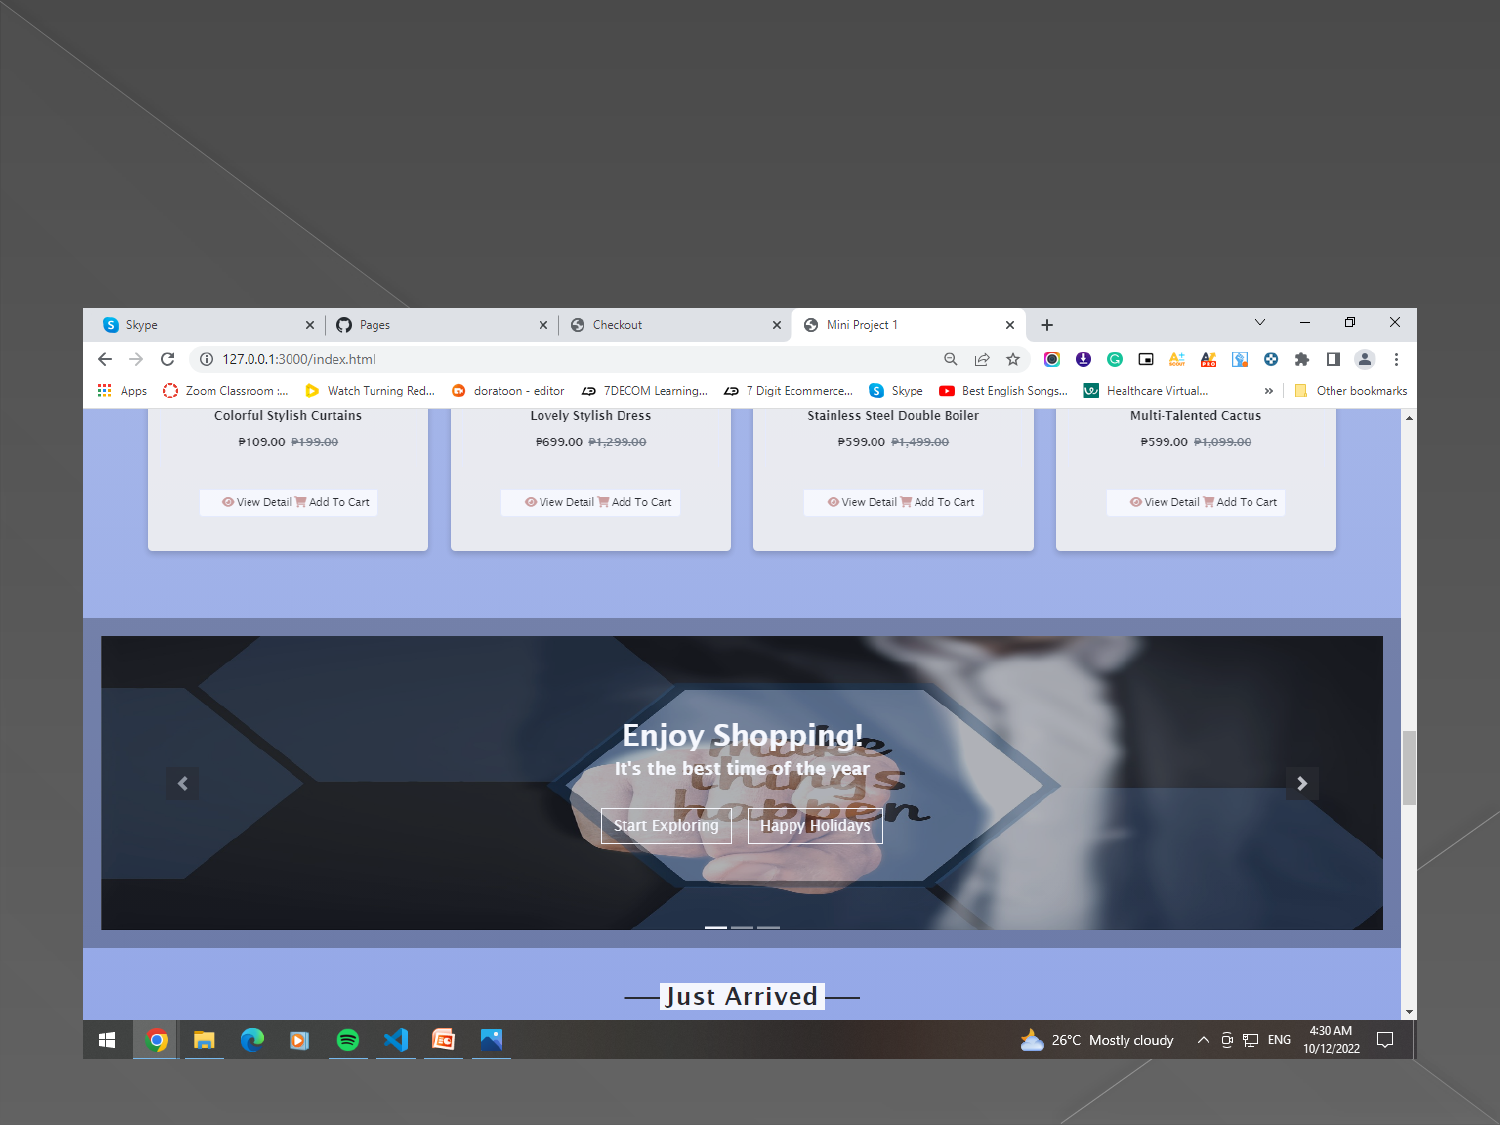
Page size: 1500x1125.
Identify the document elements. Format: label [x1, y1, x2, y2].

list [82, 308, 1418, 1060]
